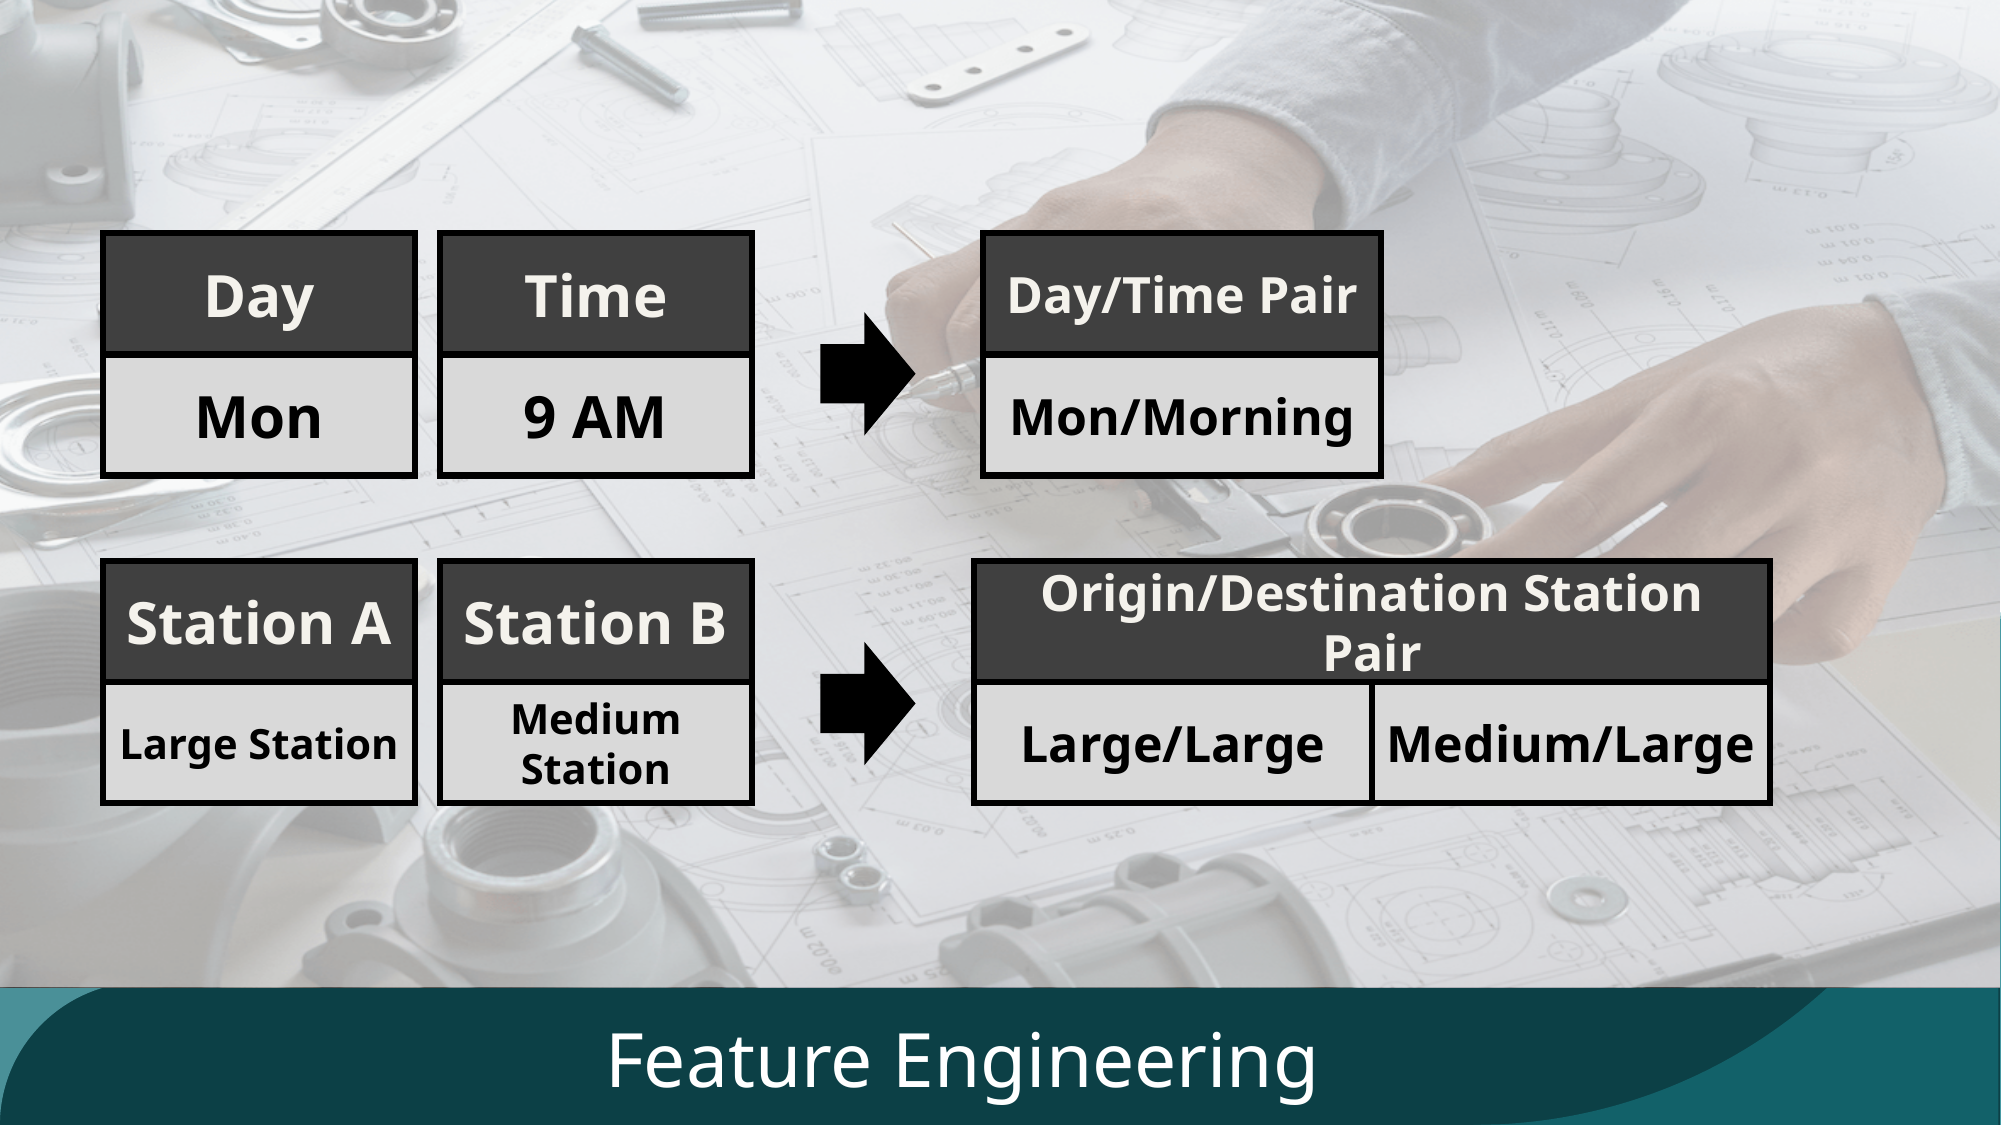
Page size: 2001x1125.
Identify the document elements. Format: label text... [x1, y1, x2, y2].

picture [0, 0, 2000, 988]
title Feature Engineering [249, 988, 1676, 1112]
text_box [102, 233, 1771, 804]
